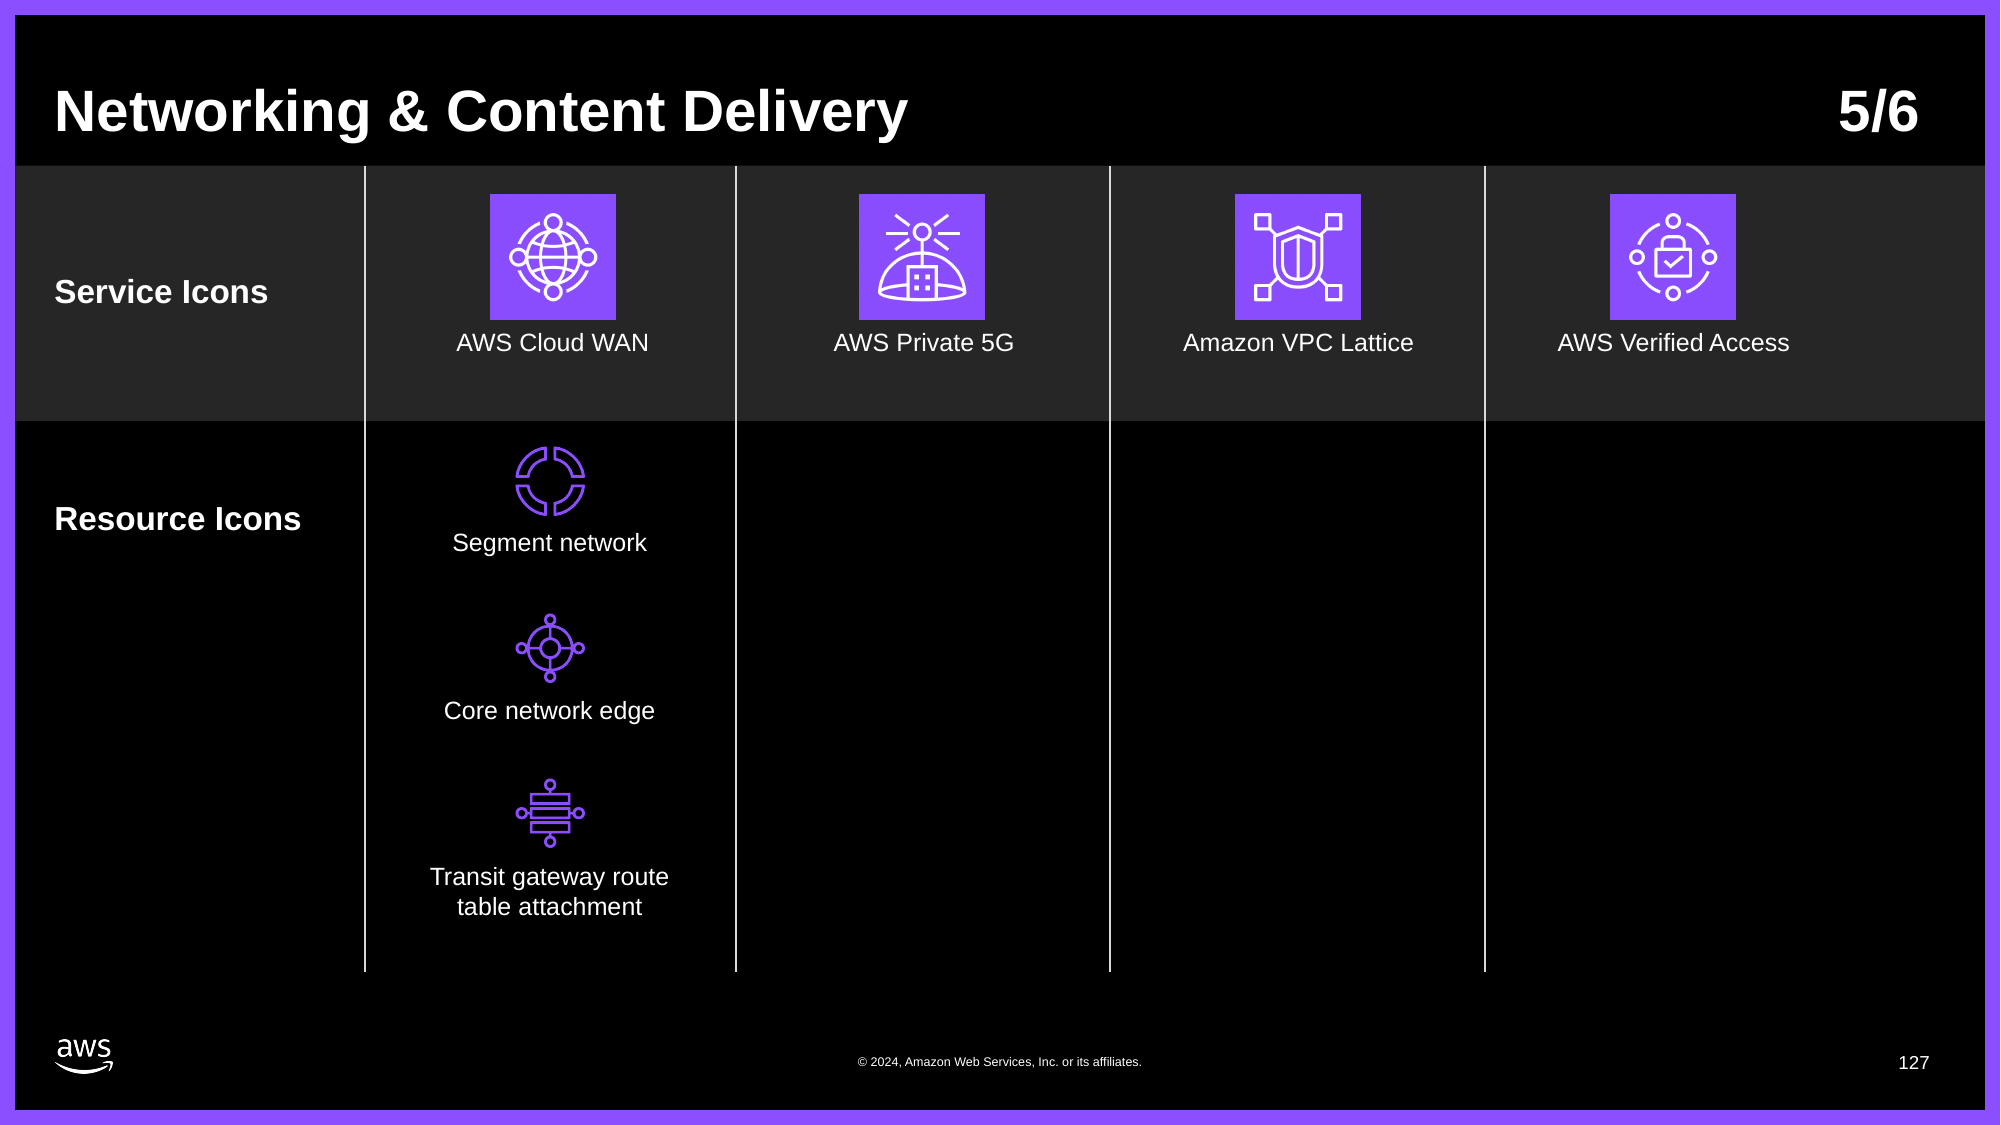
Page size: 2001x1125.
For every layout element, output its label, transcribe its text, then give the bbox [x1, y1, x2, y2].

text_box AWS Verified Access [1493, 319, 1855, 364]
picture [512, 775, 588, 851]
title Networking & Content Delivery 5/6 [39, 59, 1945, 166]
picture [512, 443, 588, 519]
picture [859, 194, 985, 320]
picture [55, 1039, 113, 1074]
footer © 2024, Amazon Web Services, Inc. or its affiliates. [662, 1031, 1338, 1092]
picture [1610, 194, 1736, 320]
text_box AWS Private 5G [736, 319, 1109, 364]
text_box AWS Cloud WAN [369, 319, 735, 364]
text_box Segment network [433, 519, 667, 564]
text_box Amazon VPC Lattice [1111, 319, 1484, 364]
picture [512, 610, 588, 686]
picture [490, 194, 616, 320]
picture [1235, 194, 1361, 320]
text_box Transit gateway route table attachment [412, 853, 688, 929]
slide_number 127 [1494, 1031, 1945, 1092]
text_box Core network edge [412, 686, 688, 732]
